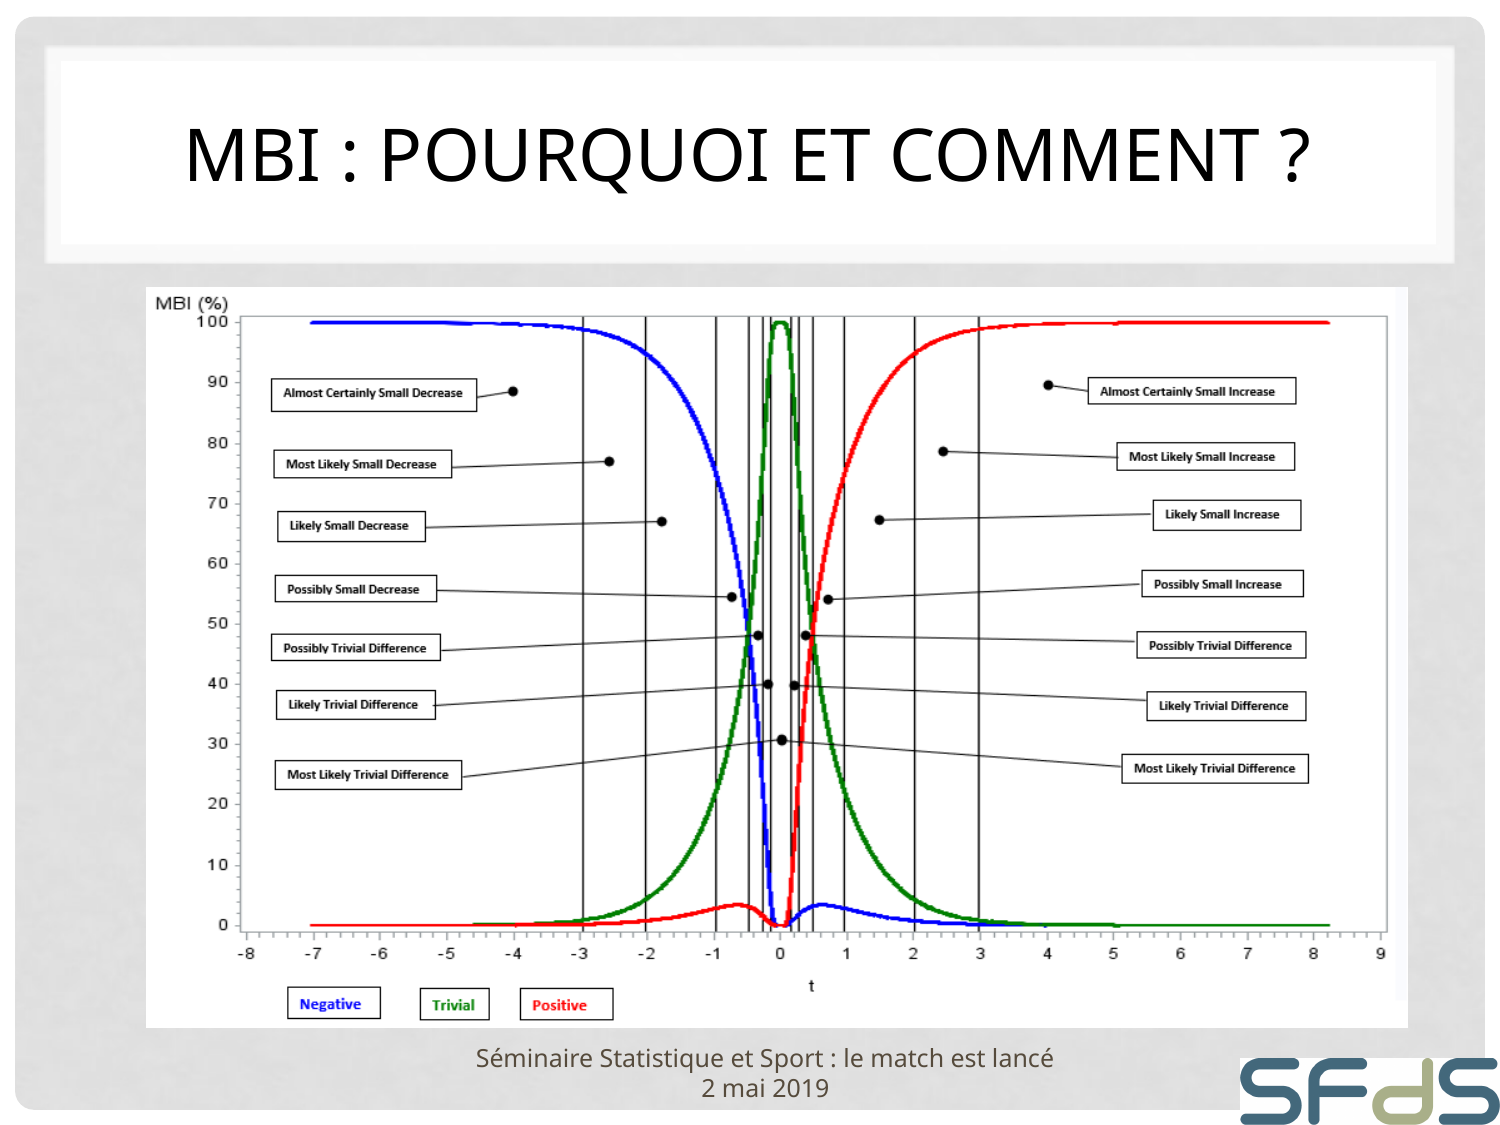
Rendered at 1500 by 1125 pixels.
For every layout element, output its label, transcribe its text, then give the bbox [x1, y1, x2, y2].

picture [15, 16, 1500, 1125]
title MBI : pourquoi et comment ? [69, 66, 1425, 238]
footer Séminaire Statistique et Sport : le match est lancé 2 mai 2019 [433, 1042, 1098, 1103]
